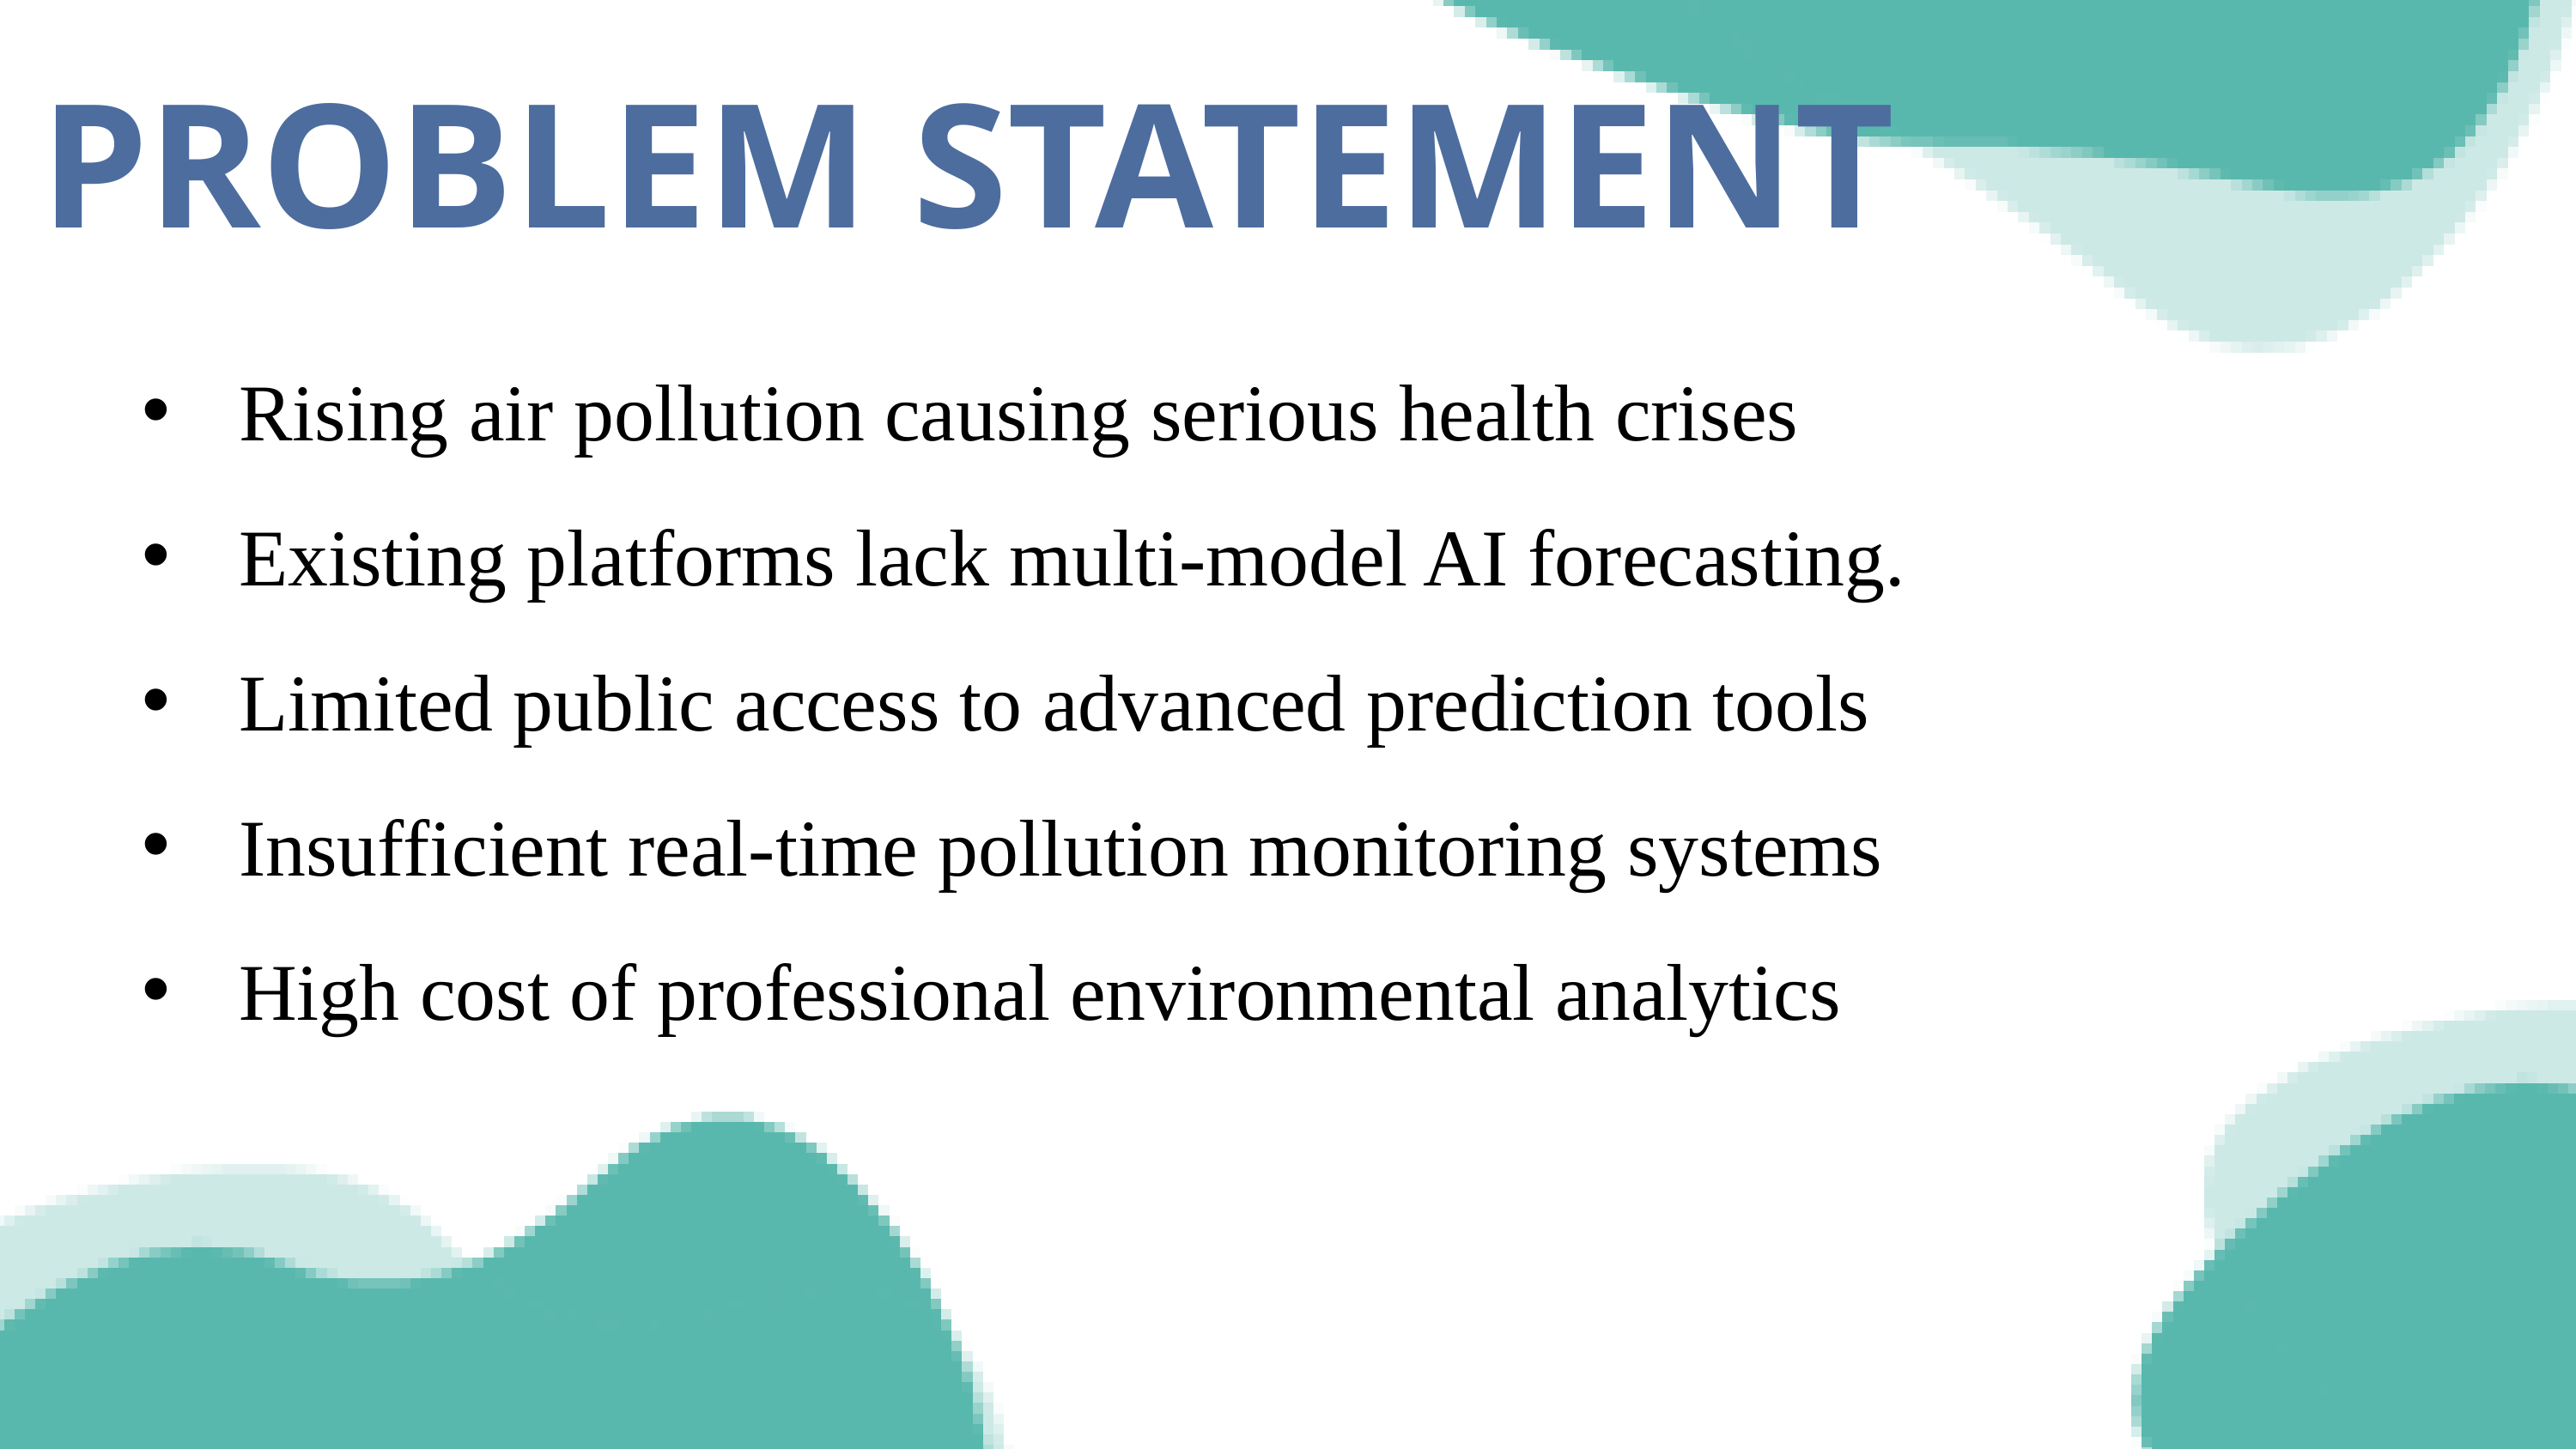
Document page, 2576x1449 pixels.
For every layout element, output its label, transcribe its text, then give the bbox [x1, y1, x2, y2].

text_box [0, 1081, 1046, 1449]
text_box PROBLEM STATEMENT [0, 73, 2180, 263]
text_box Rising air pollution causing serious health crises Existing platforms lack multi-model AI forecasting. Limited public access to advanced prediction tools Insufficient real-time pollution monitoring systems High cost of professional environmental analytics [142, 312, 2214, 1037]
text_box [1296, 0, 2576, 385]
text_box [2080, 917, 2576, 1449]
